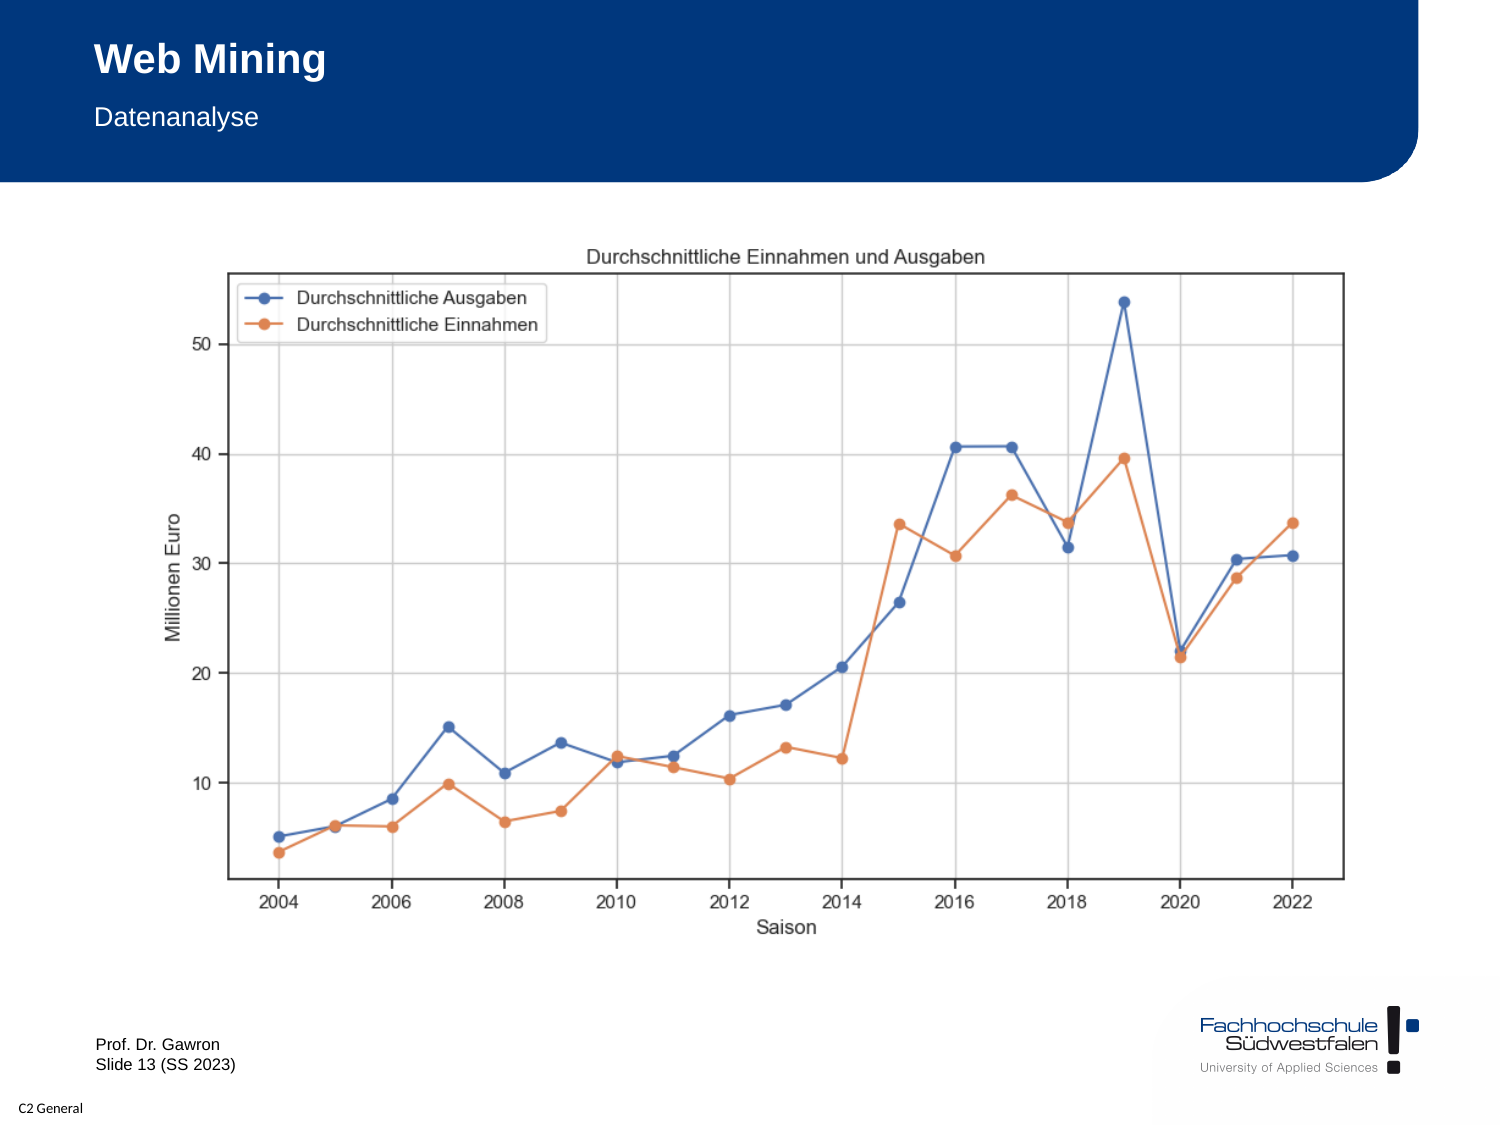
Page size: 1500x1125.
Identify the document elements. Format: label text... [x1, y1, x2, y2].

picture [0, 0, 1419, 183]
picture [154, 237, 1357, 950]
title Web Mining [93, 30, 1417, 91]
picture [1152, 976, 1500, 1125]
list Datenanalyse [93, 95, 1417, 141]
